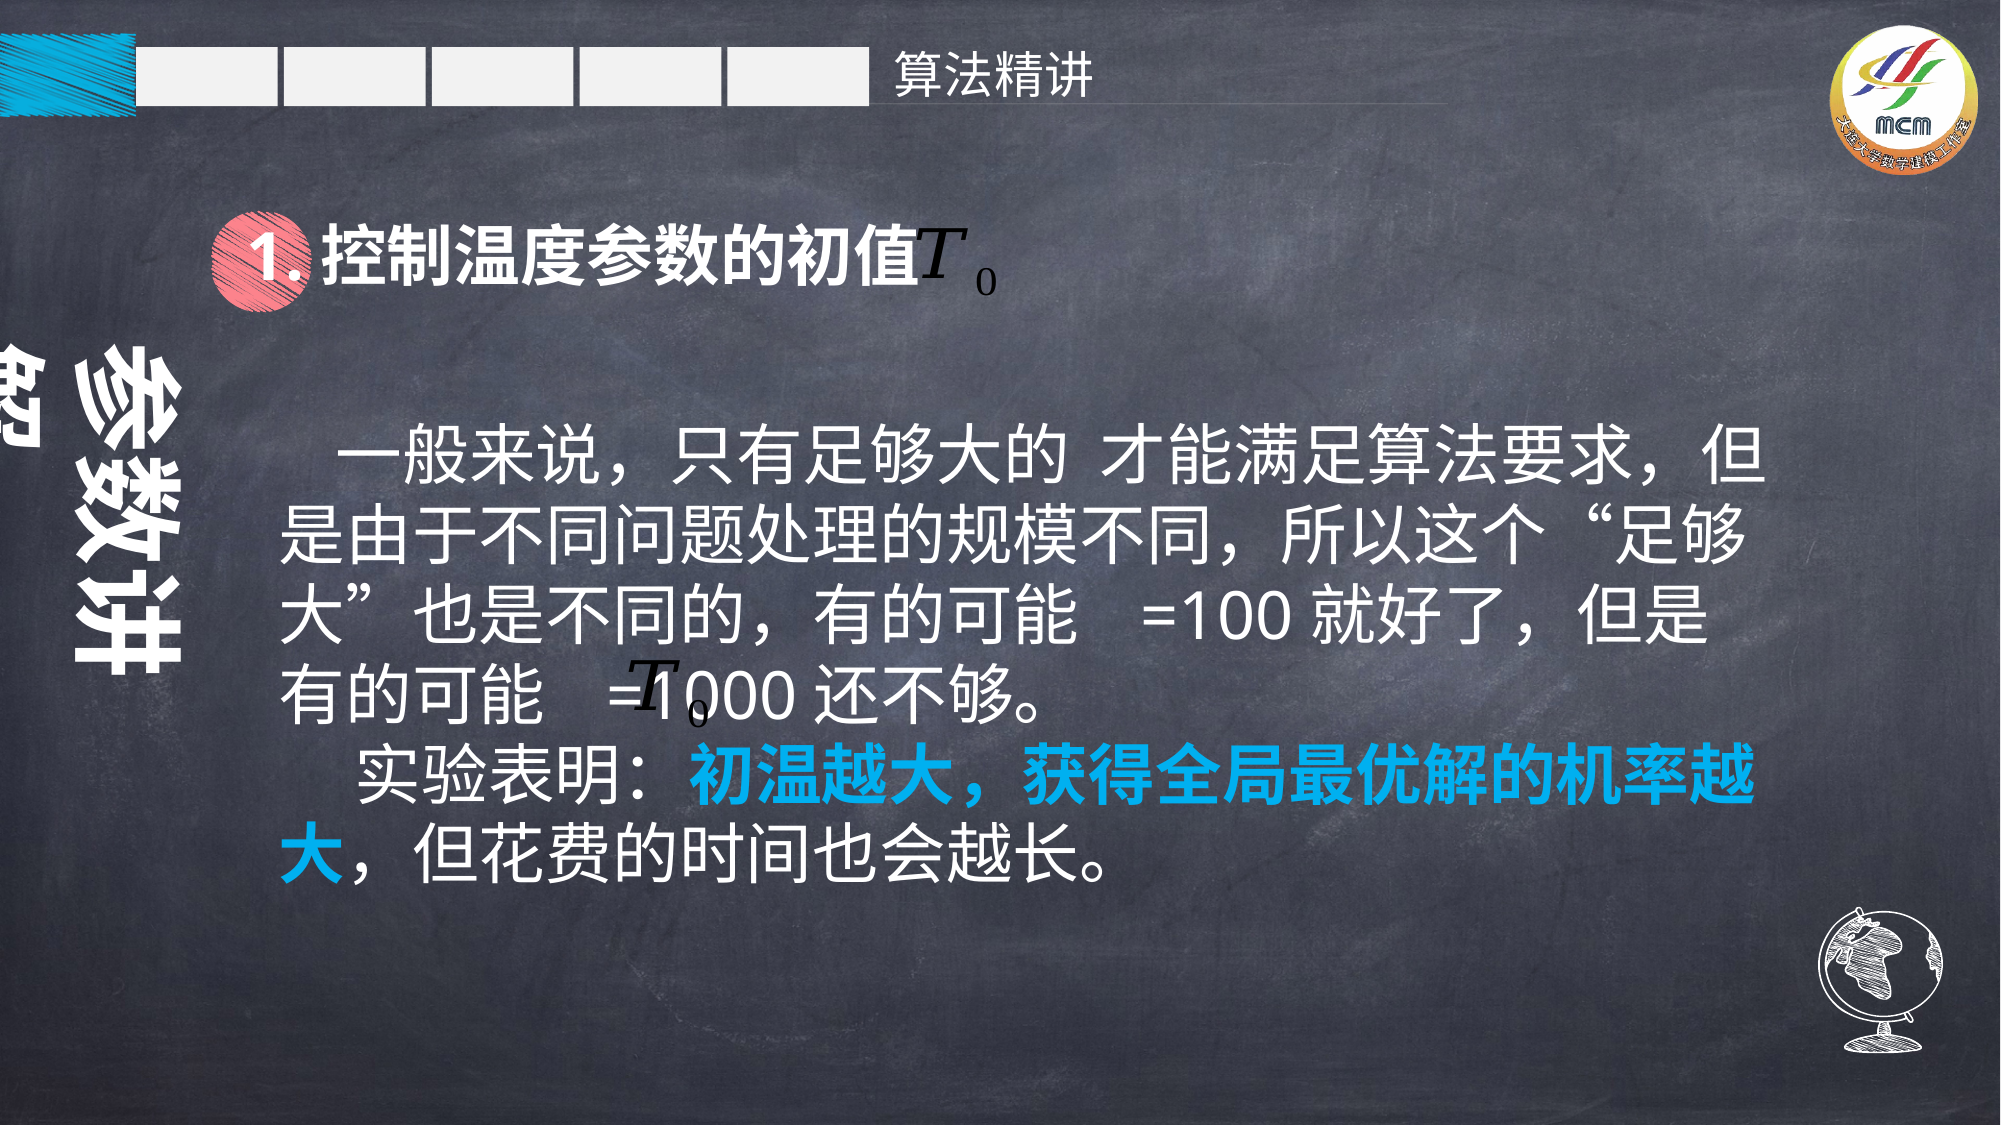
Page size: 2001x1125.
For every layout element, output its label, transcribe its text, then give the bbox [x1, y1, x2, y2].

text_box 参数讲解 [38, 326, 206, 787]
text_box 1.控制温度参数的初值 [232, 206, 1238, 302]
text_box 一般来说，只有足够大的 才能满足算法要求，但是由于不同问题处理的规模不同，所以这个“足够大”也是不同的，有的可能 =100就好了，但是有的可能 =1000还不够。 实验表明：初温越大，获得全局最优解的机率越大，但花费的时间也会越长。 [263, 405, 1788, 900]
picture [0, 0, 2001, 1125]
text_box [207, 217, 296, 315]
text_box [0, 33, 1449, 117]
text_box [1818, 906, 1943, 1054]
